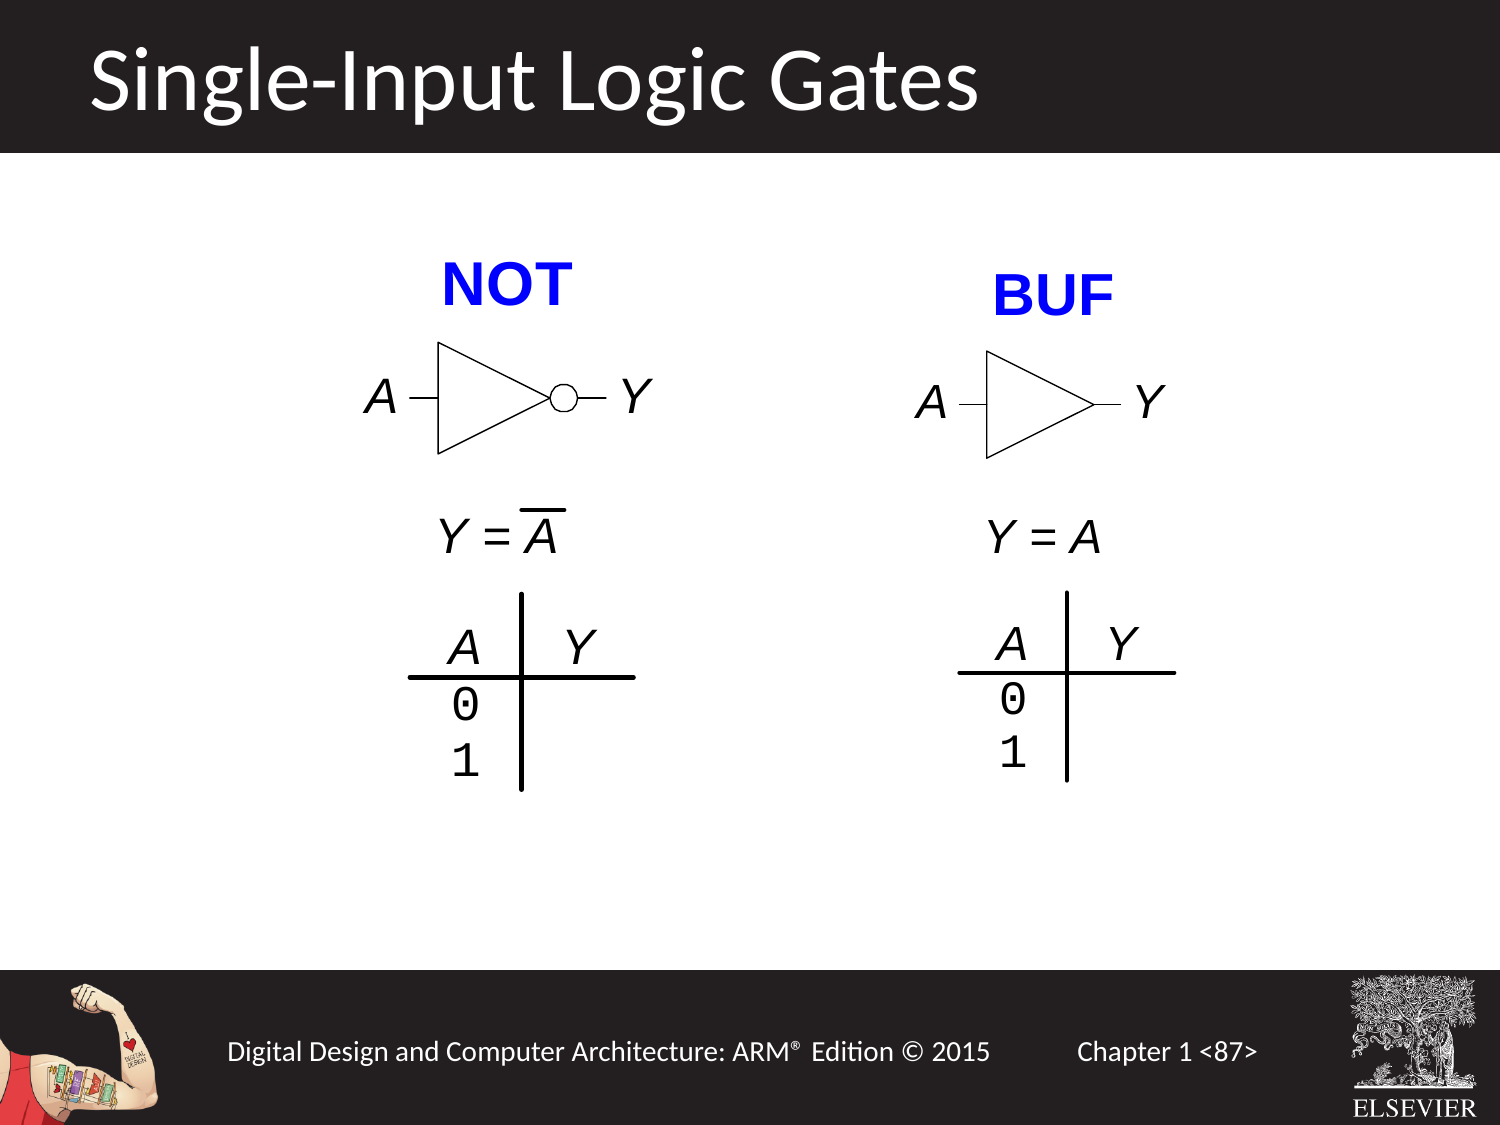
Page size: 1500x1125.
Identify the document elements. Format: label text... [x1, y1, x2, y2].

text_box Single-Input Logic Gates [75, 11, 1375, 136]
picture [1350, 974, 1477, 1117]
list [871, 237, 1289, 815]
text_box [87, 174, 1413, 1025]
picture [0, 979, 163, 1125]
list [318, 223, 753, 826]
